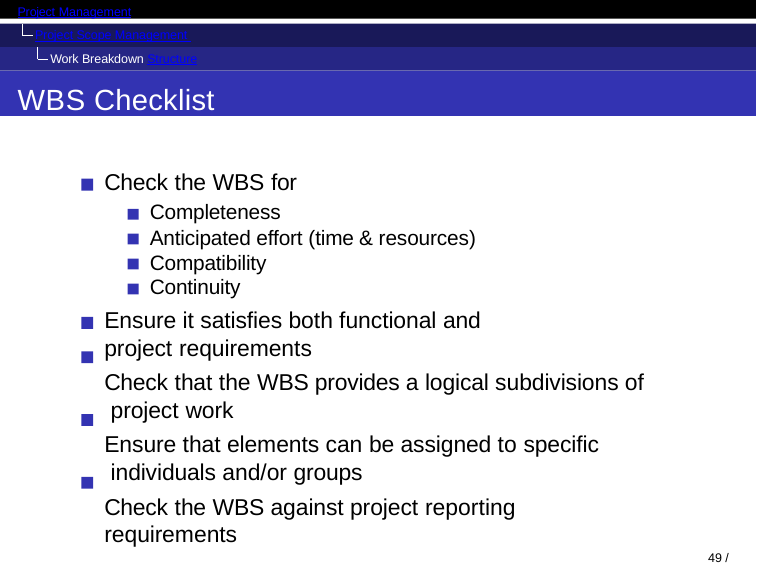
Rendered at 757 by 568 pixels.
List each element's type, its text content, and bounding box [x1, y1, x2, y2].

slide_number 49 / 53 [701, 548, 746, 568]
text_box [81, 414, 94, 426]
text_box WBS Checklist [0, 70, 756, 116]
text_box [81, 316, 94, 329]
text_box [0, 23, 33, 47]
text_box [202, 23, 756, 47]
text_box [81, 178, 94, 191]
text_box [81, 351, 94, 364]
text_box Project Scope Management Work Breakdown Structure [33, 16, 202, 66]
text_box Check the WBS for Completeness Anticipated effort (time & resources) Compatibility Continuity Ensure it satisfies both functional and project requirements Check that the WBS provides a logical subdivisions of project work Ensure that elements can be assigned to specific individuals and/or groups Check the WBS against project reporting requirements [102, 161, 697, 547]
text_box Project Management [0, 0, 756, 19]
text_box [0, 47, 756, 70]
text_box [81, 476, 94, 489]
